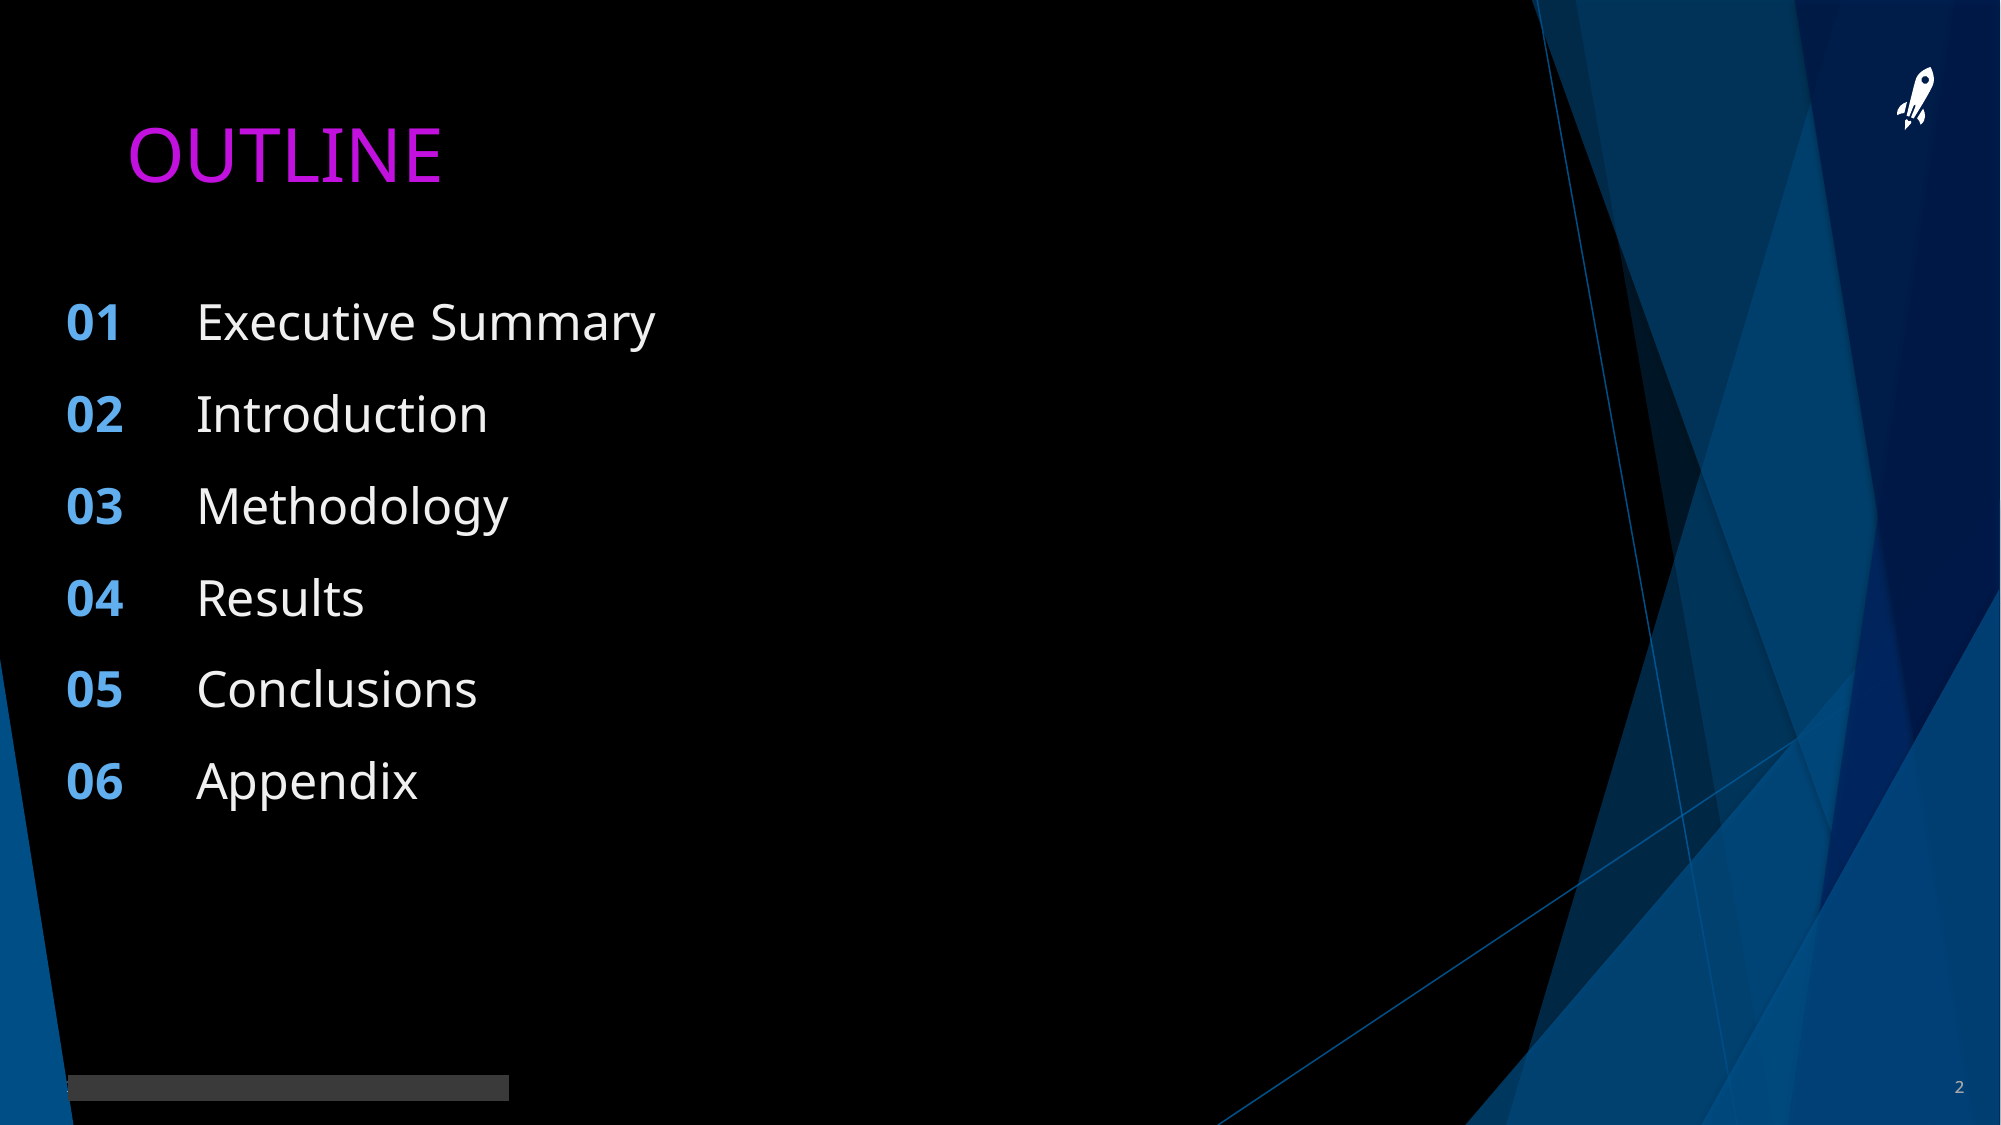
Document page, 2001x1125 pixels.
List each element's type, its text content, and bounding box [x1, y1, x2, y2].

text_box 01 [65, 289, 177, 353]
text_box Introduction [194, 381, 644, 445]
title OUTLINE [111, 99, 1522, 317]
text_box Results [194, 565, 644, 628]
text_box Executive Summary [194, 317, 644, 353]
picture [68, 1075, 510, 1102]
text_box 06 [65, 748, 177, 812]
text_box 04 [65, 565, 177, 628]
text_box 05 [65, 656, 177, 720]
text_box Conclusions [194, 656, 644, 720]
text_box 03 [65, 473, 177, 536]
text_box Appendix [194, 748, 644, 812]
text_box Methodology [194, 473, 644, 536]
text_box 02 [65, 381, 177, 445]
